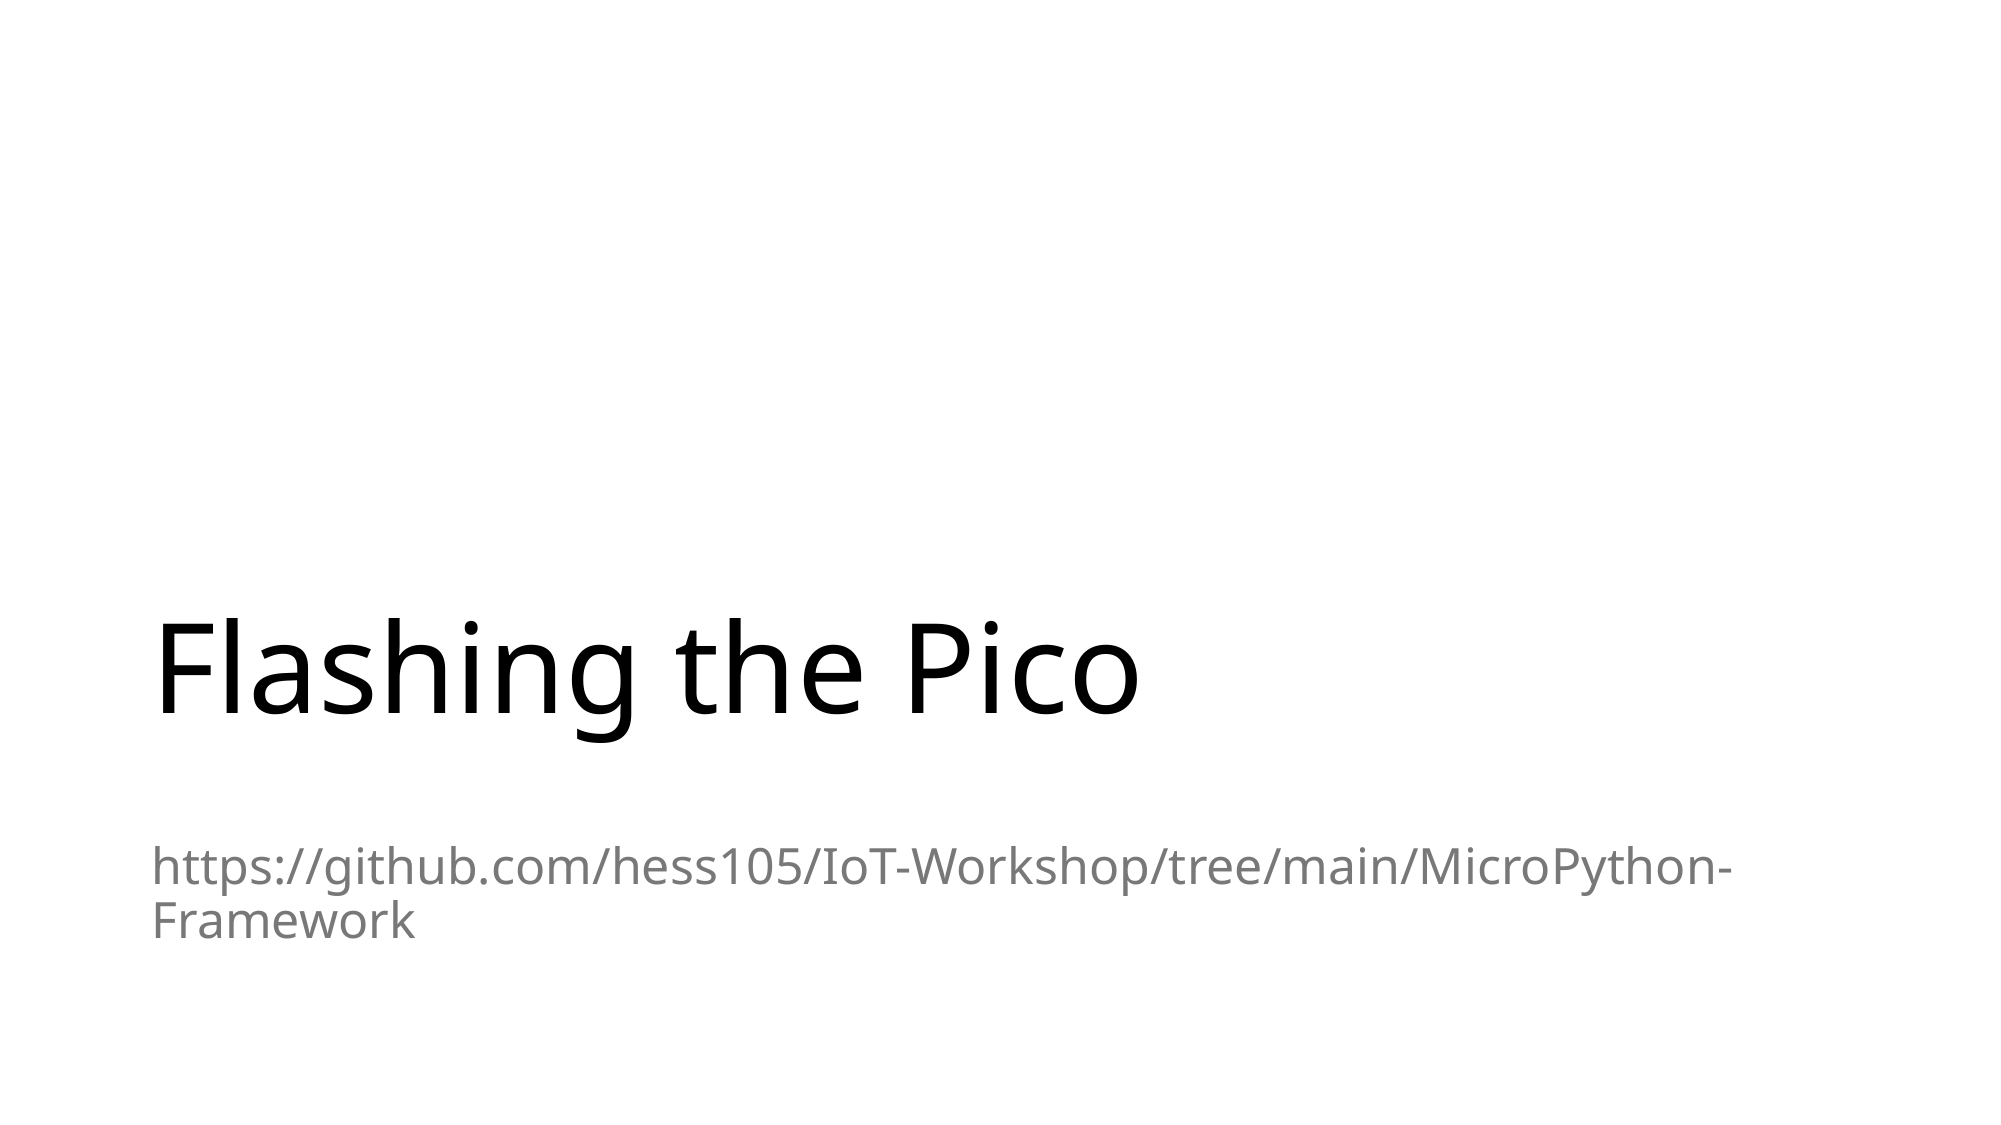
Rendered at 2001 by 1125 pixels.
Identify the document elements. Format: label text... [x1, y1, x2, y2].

title Flashing the Pico [136, 280, 1862, 749]
list https://github.com/hess105/IoT-Workshop/tree/main/MicroPython-Framework [136, 752, 1862, 999]
